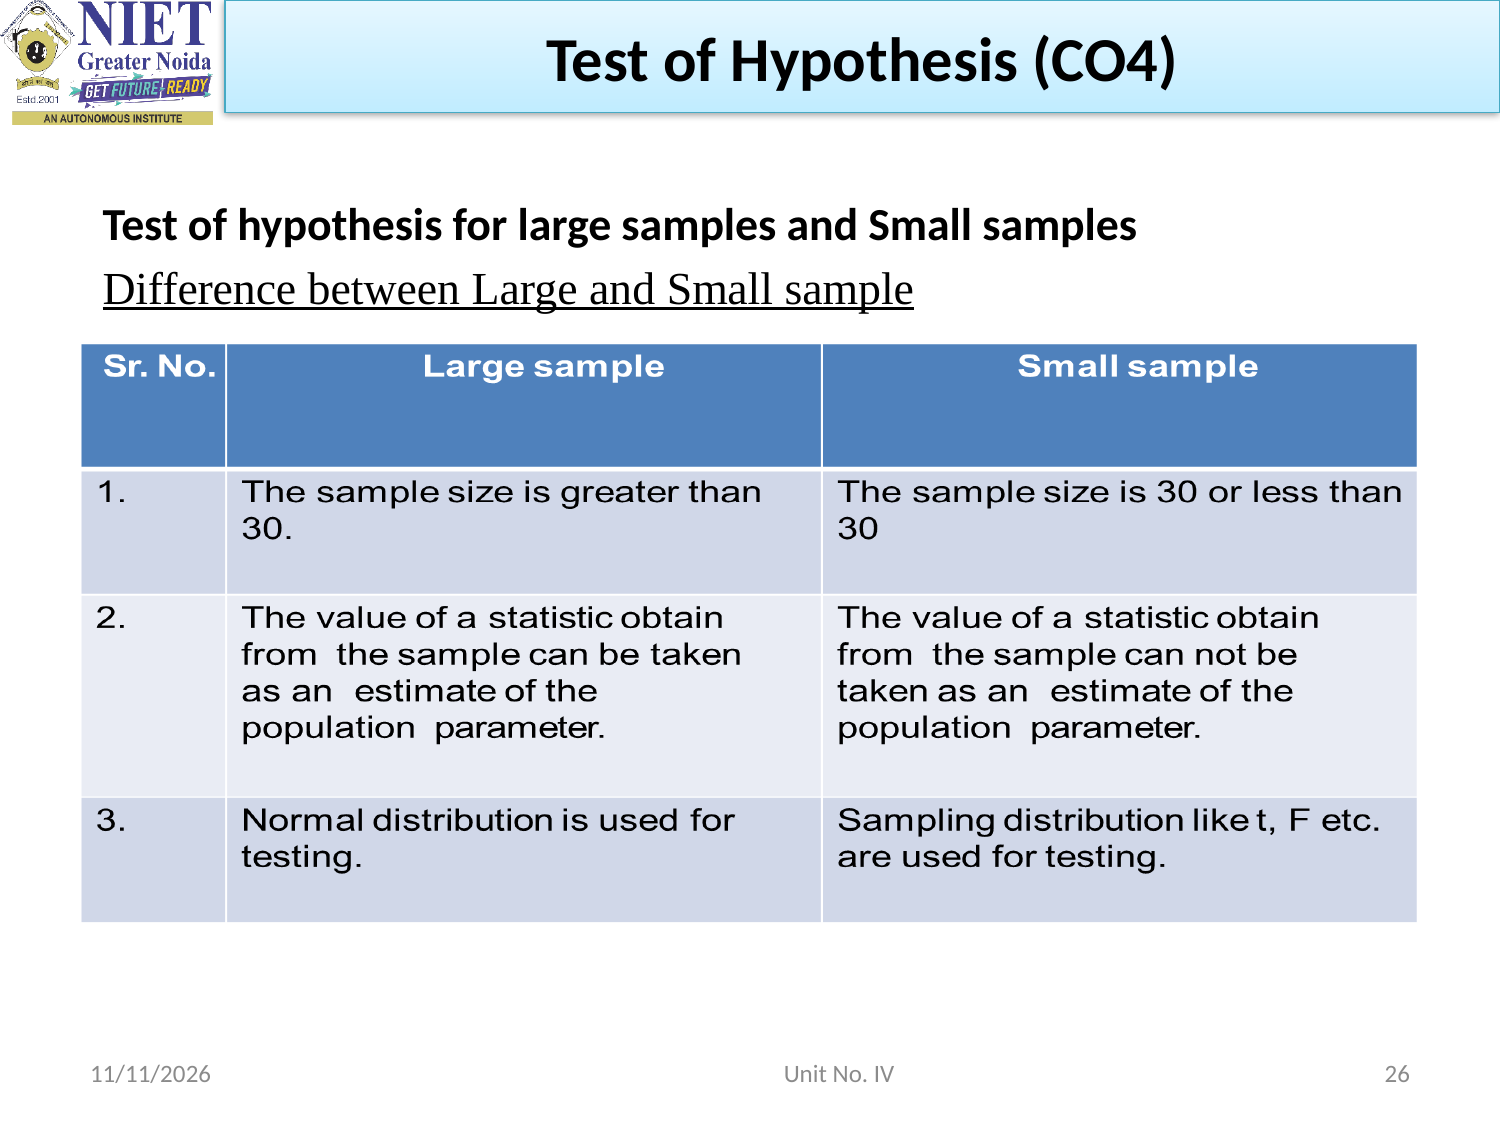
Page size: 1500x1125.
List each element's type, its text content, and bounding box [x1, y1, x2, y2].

slide_number 26 [1074, 1042, 1425, 1103]
picture [80, 337, 1420, 924]
picture [0, 0, 213, 125]
text_box Test of Hypothesis (CO4) [224, 0, 1500, 113]
list Test of hypothesis for large samples and Small samples Difference between Large and Small sample [87, 187, 1438, 930]
footer Unit No. IV [412, 1042, 1074, 1103]
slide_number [75, 1042, 412, 1103]
